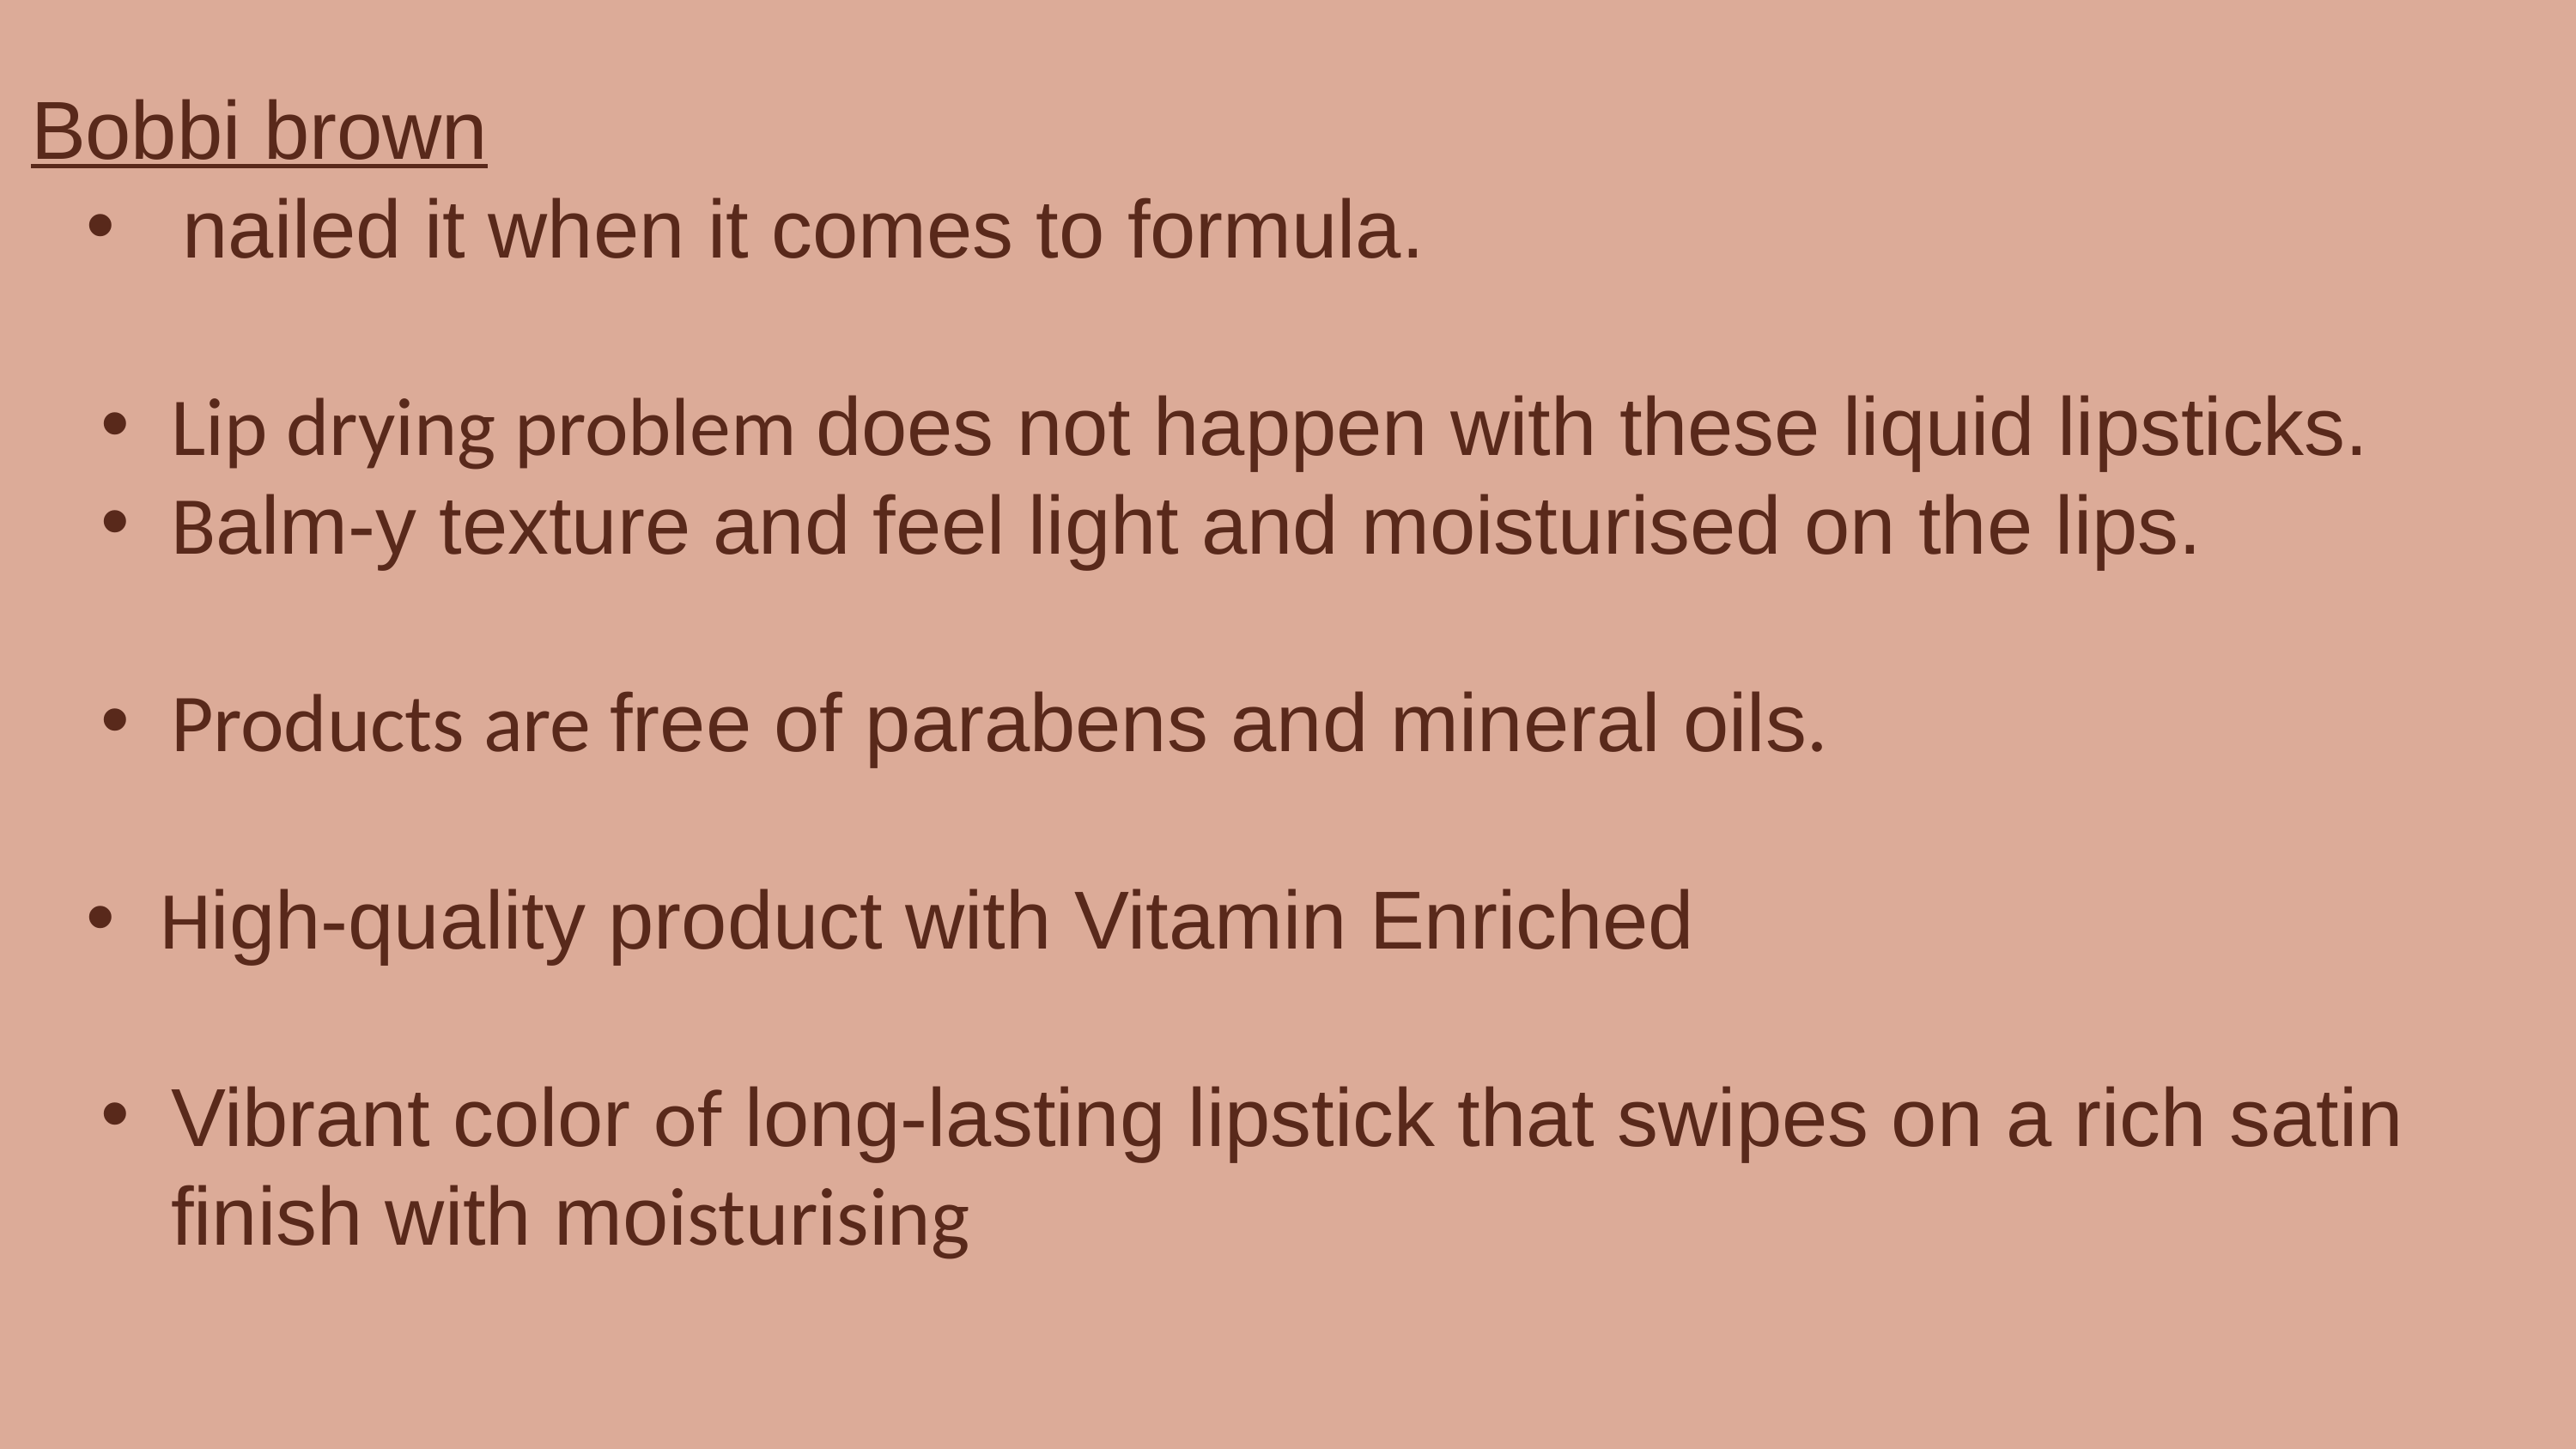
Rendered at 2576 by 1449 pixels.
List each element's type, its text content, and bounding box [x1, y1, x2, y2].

text_box Bobbi brown nailed it when it comes to formula. Lip drying problem does not happen with these liquid lipsticks. Balm-y texture and feel light and moisturised on the lips. Products are free of parabens and mineral oils. High-quality product with Vitamin Enriched Vibrant color of long-lasting lipstick that swipes on a rich satin finish with moisturising [31, 76, 2432, 1361]
